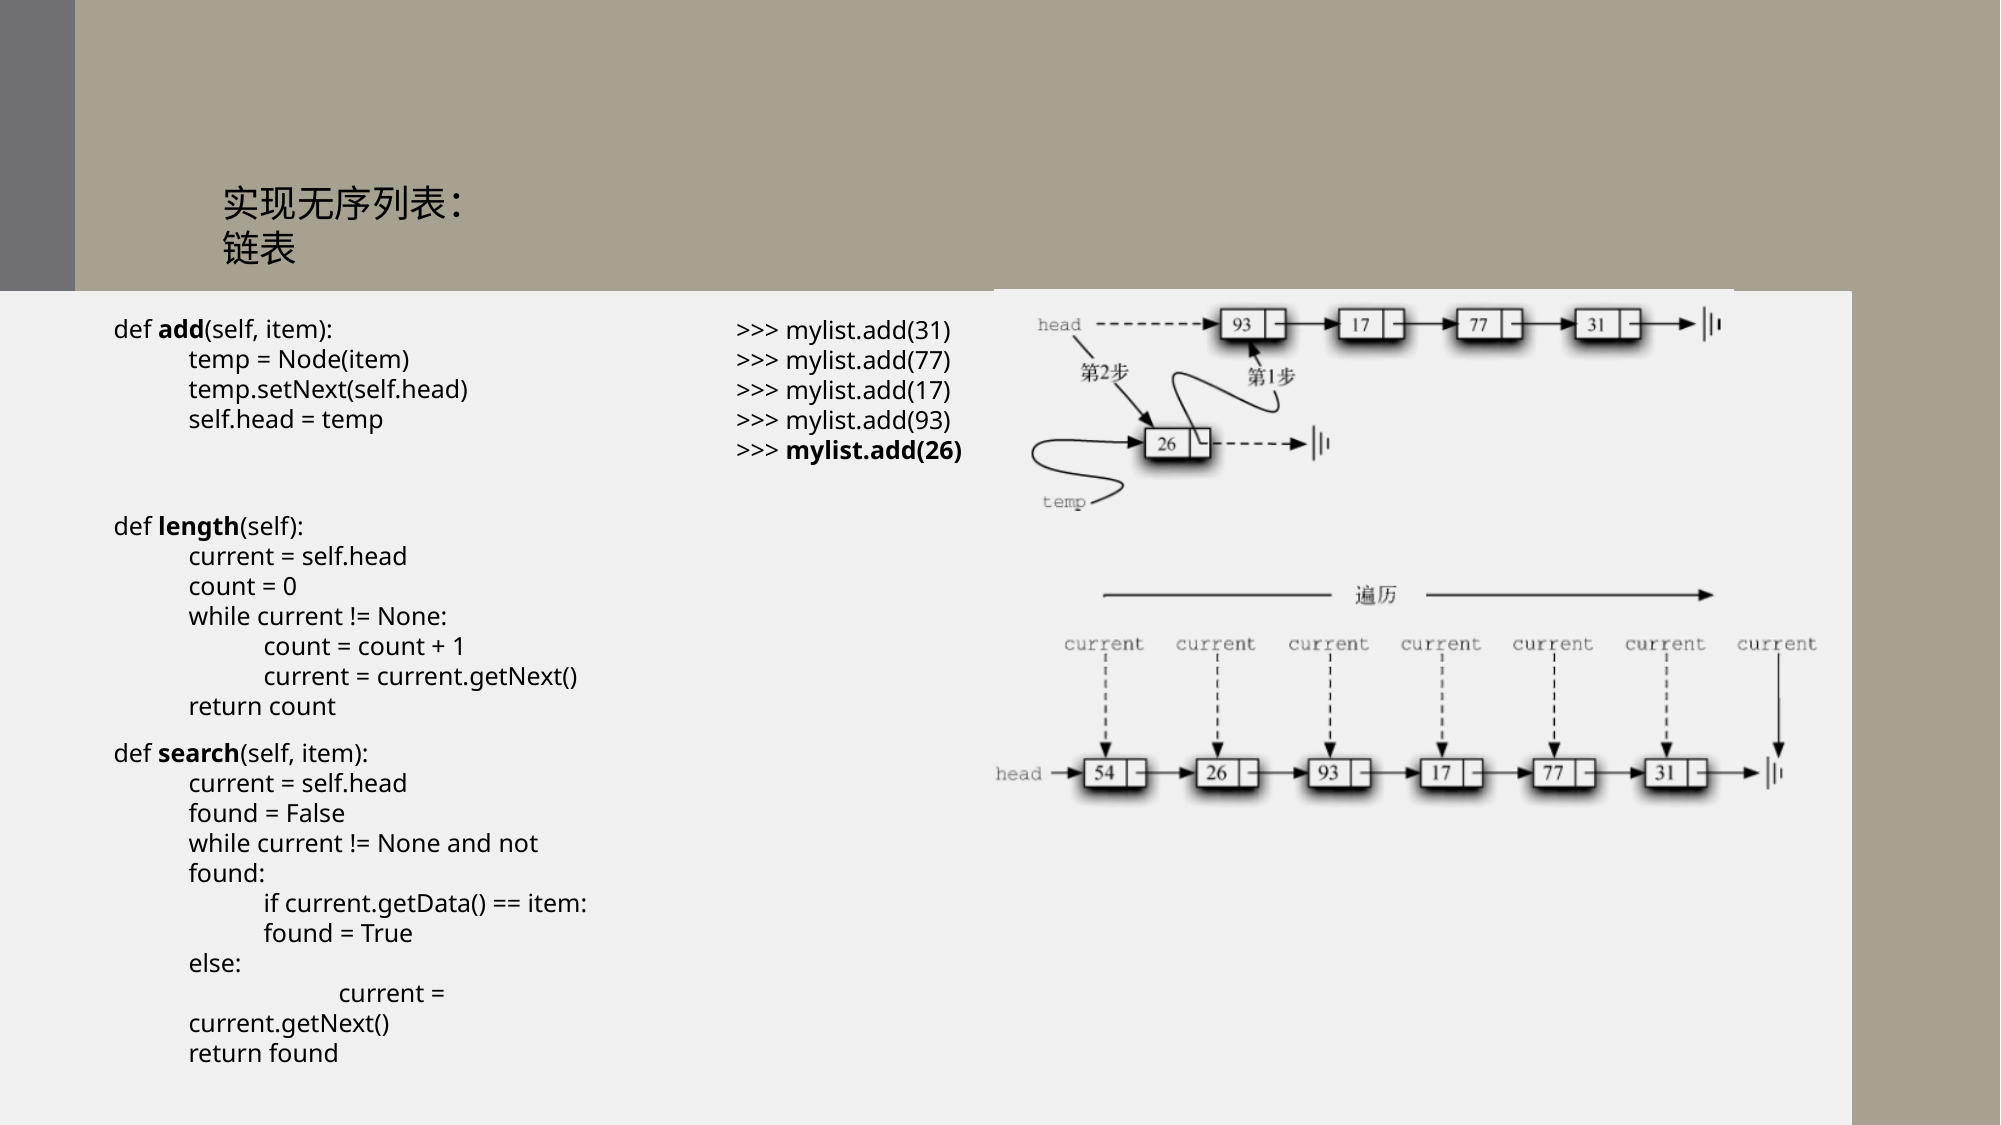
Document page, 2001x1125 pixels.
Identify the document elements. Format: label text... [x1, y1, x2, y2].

text_box def add(self, item): temp = Node(item) temp.setNext(self.head) self.head = temp [98, 306, 567, 441]
text_box def search(self, item): current = self.head found = False while current != None and not found: if current.getData() == item: found = True else: current = current.getNext() return found [98, 730, 637, 1075]
text_box >>> mylist.add(31) >>> mylist.add(77) >>> mylist.add(17) >>> mylist.add(93) >>> mylist.add(26) [721, 307, 993, 472]
text_box [0, 291, 1852, 1125]
picture [993, 577, 1843, 817]
picture [993, 289, 1734, 517]
title 实现无序列表： 链表 [206, 60, 1797, 278]
text_box def length(self): current = self.head count = 0 while current != None: count = count + 1 current = current.getNext() return count [98, 503, 1100, 728]
